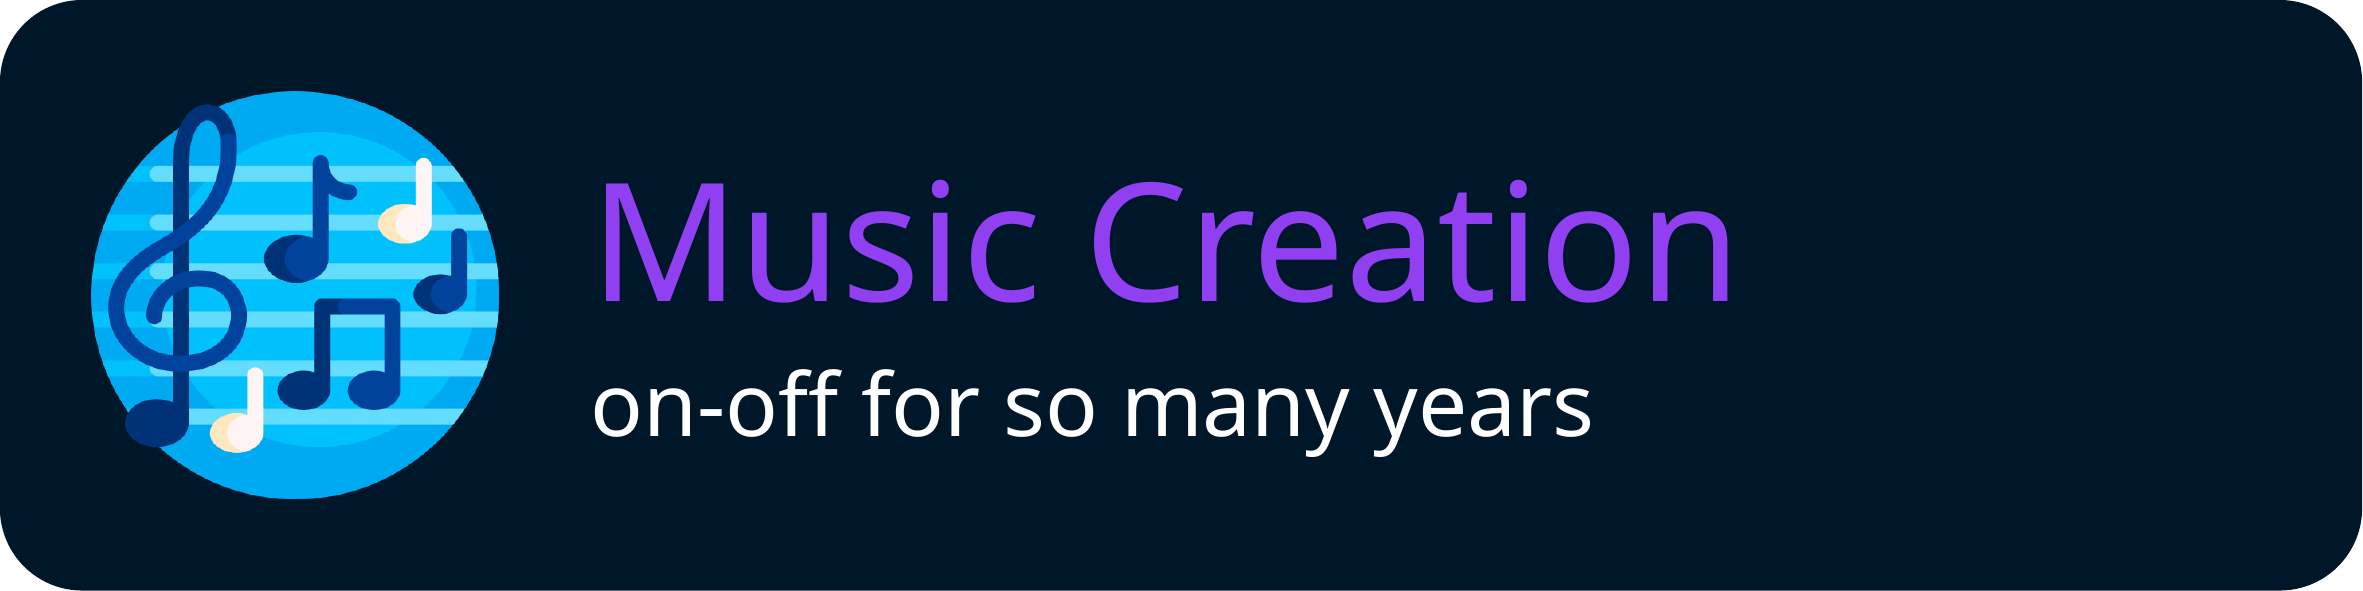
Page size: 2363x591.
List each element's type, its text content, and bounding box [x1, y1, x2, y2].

picture [91, 91, 499, 499]
text_box [0, 0, 2363, 591]
text_box Music Creation on-off for so many years [590, 136, 2271, 454]
